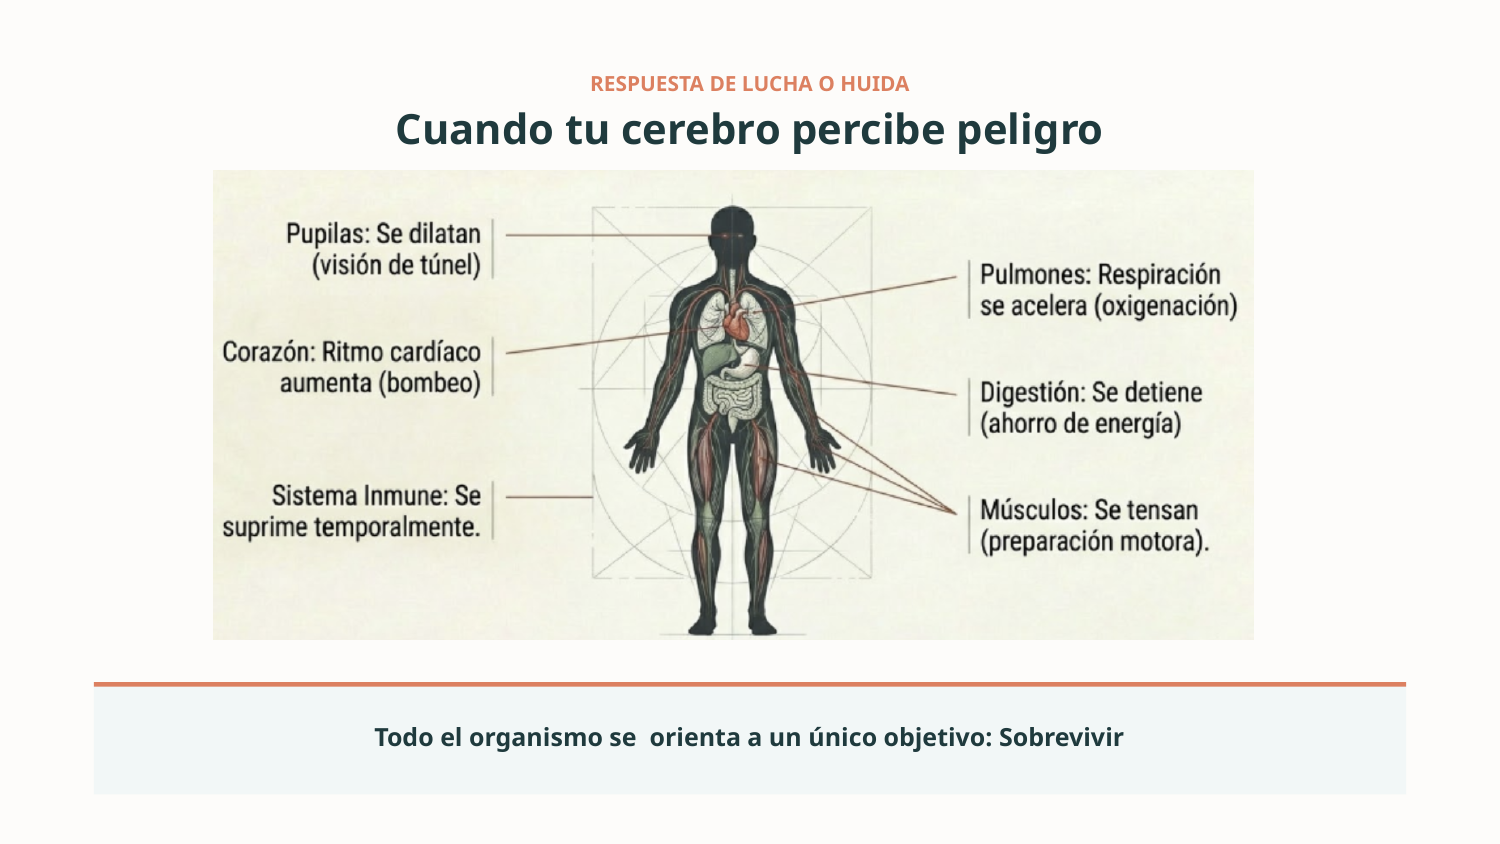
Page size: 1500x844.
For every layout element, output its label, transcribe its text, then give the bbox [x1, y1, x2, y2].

text_box RESPUESTA DE LUCHA O HUIDA [590, 70, 910, 96]
text_box Todo el organismo se orienta a un único objetivo: Sobrevivir [374, 722, 1126, 752]
text_box [93, 682, 1407, 687]
text_box Cuando tu cerebro percibe peligro [395, 103, 1105, 154]
picture [0, 0, 1500, 844]
text_box [93, 687, 1407, 795]
